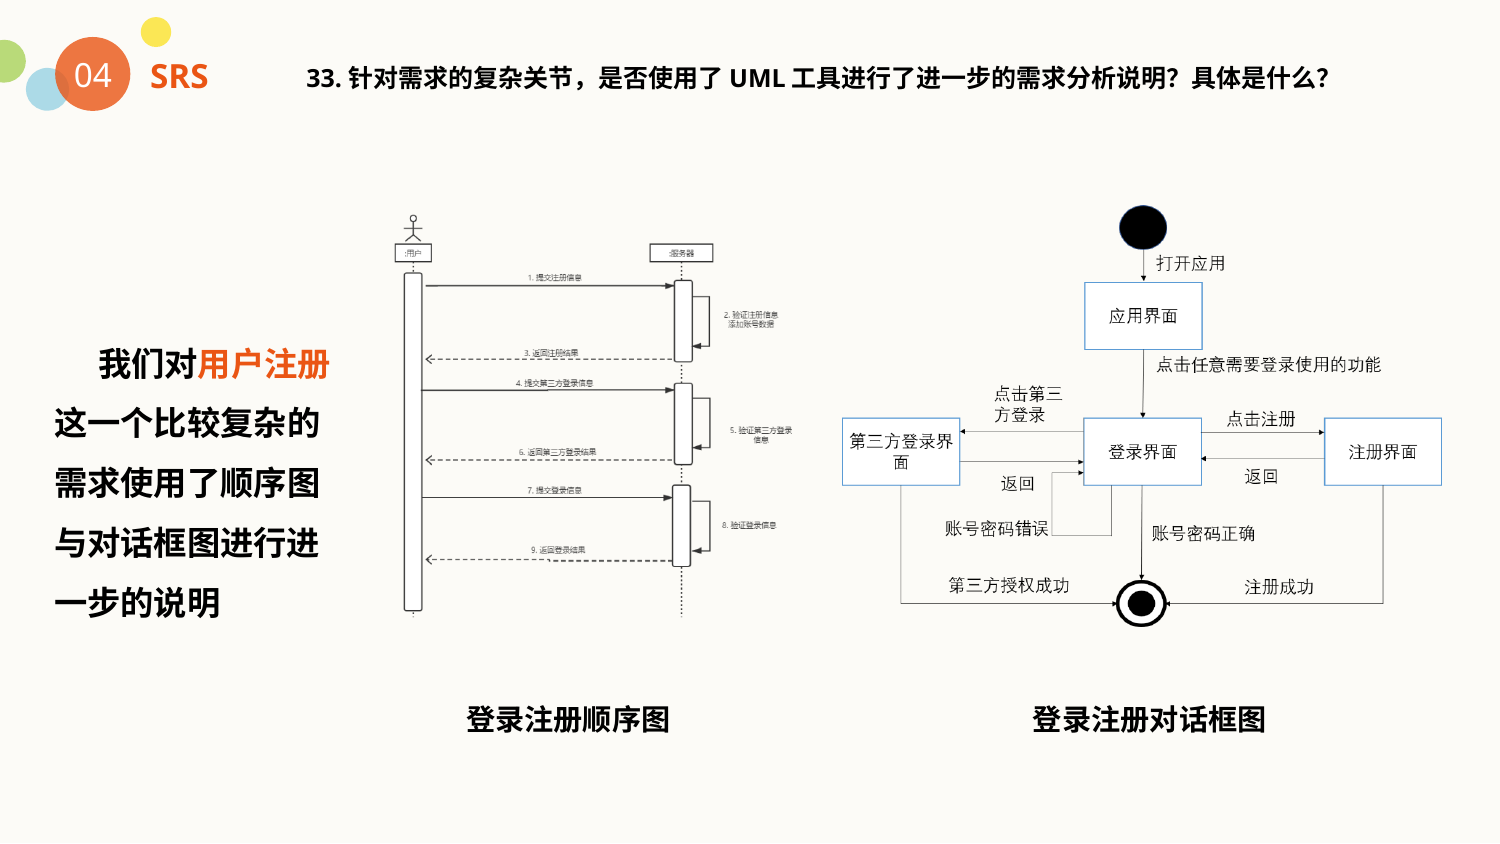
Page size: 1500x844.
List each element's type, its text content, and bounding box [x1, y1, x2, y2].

text_box 33.针对需求的复杂关节，是否使用了UML工具进行了进一步的需求分析说明？具体是什么？ [248, 55, 1356, 101]
text_box [25, 67, 66, 111]
text_box 我们对用户注册这一个比较复杂的需求使用了顺序图与对话框图进行进一步的说明 [39, 315, 358, 630]
text_box [0, 39, 26, 83]
text_box 登录注册顺序图 [407, 694, 762, 745]
picture [380, 200, 809, 631]
picture [838, 204, 1442, 627]
text_box SRS [150, 55, 248, 96]
text_box [55, 36, 131, 111]
text_box 登录注册对话框图 [974, 694, 1329, 745]
text_box [140, 17, 172, 48]
text_box 04 [65, 53, 121, 94]
